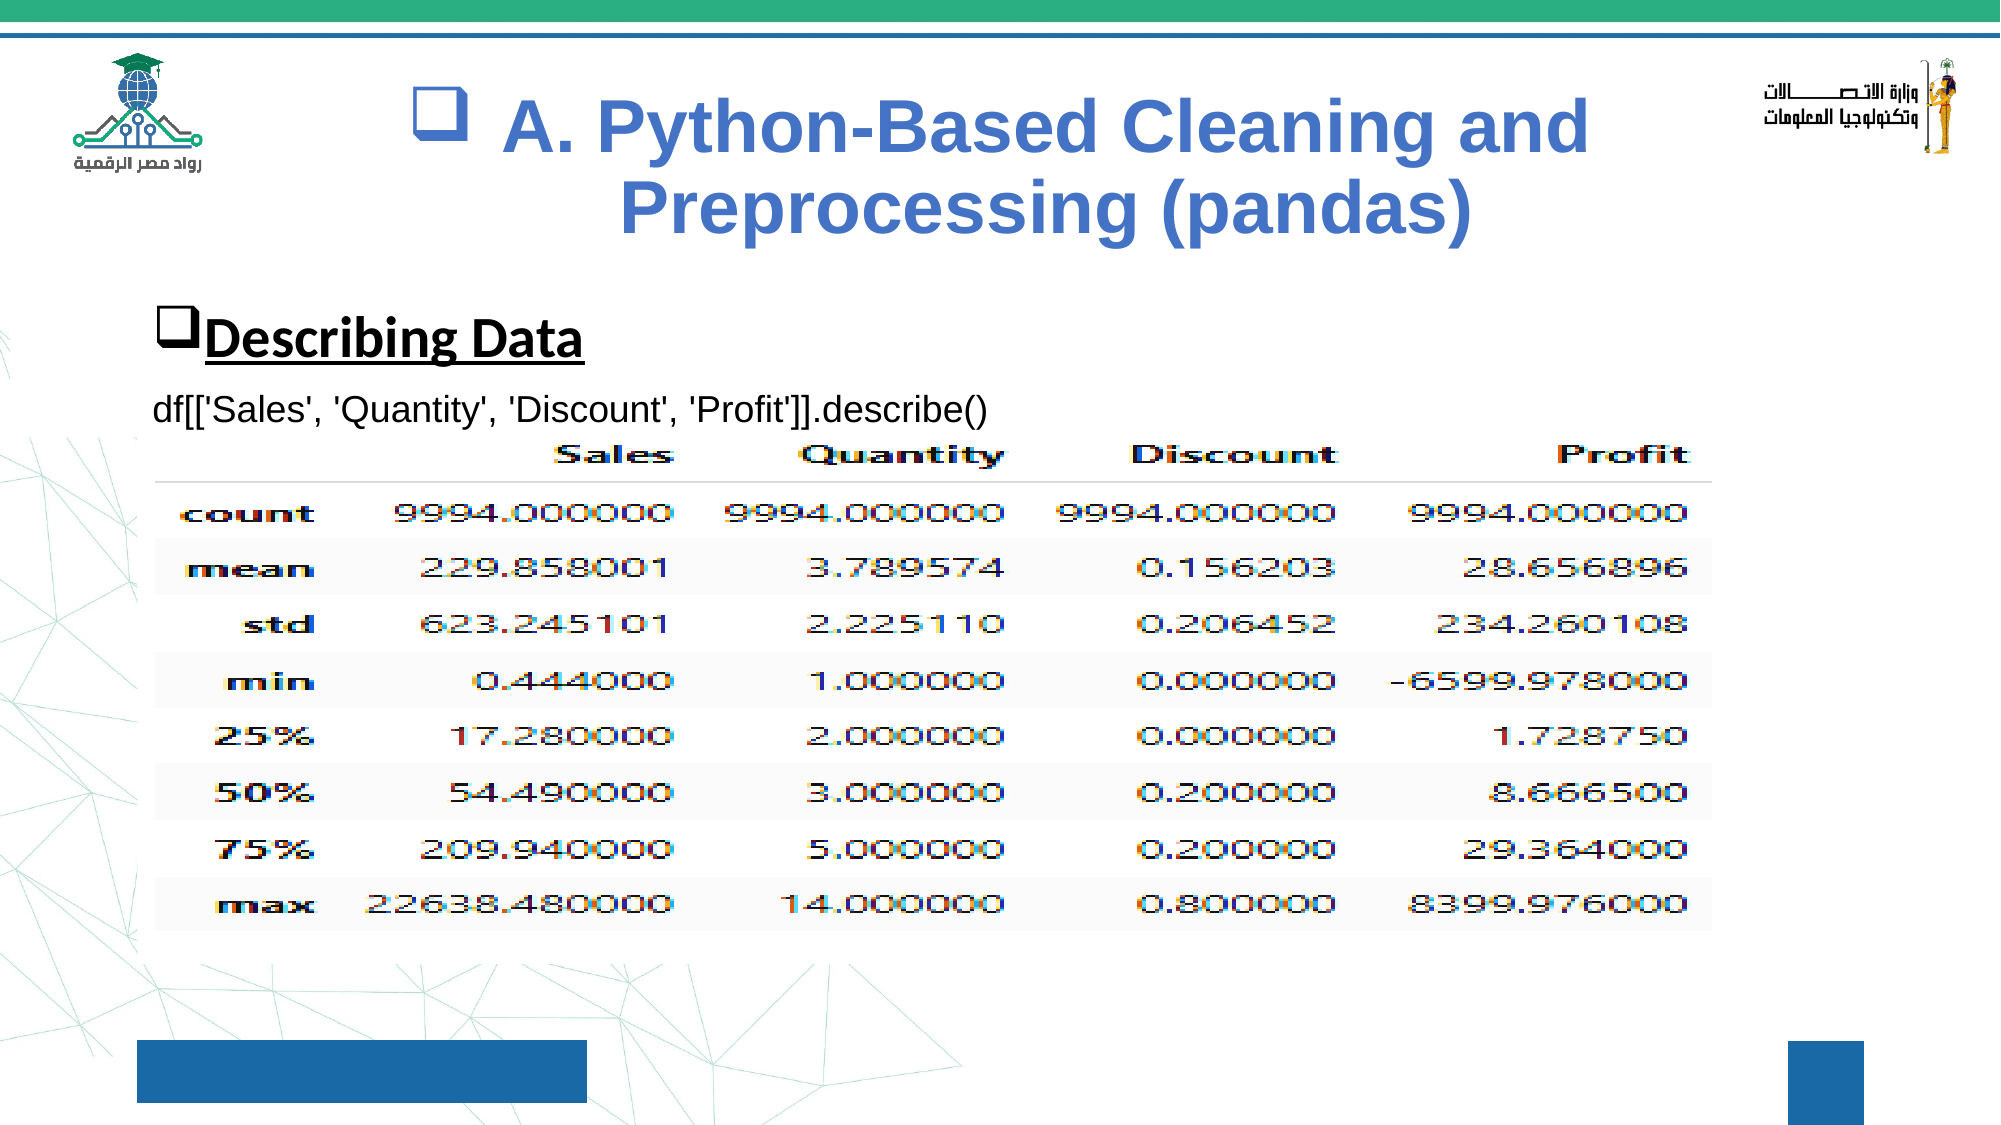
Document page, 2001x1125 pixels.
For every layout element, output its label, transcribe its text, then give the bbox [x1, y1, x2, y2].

title A. Python-Based Cleaning and Preprocessing (pandas) [137, 59, 1863, 278]
picture [0, 0, 2000, 1125]
list Describing Data df[['Sales', 'Quantity', 'Discount', 'Profit']].describe() [137, 299, 1863, 1014]
